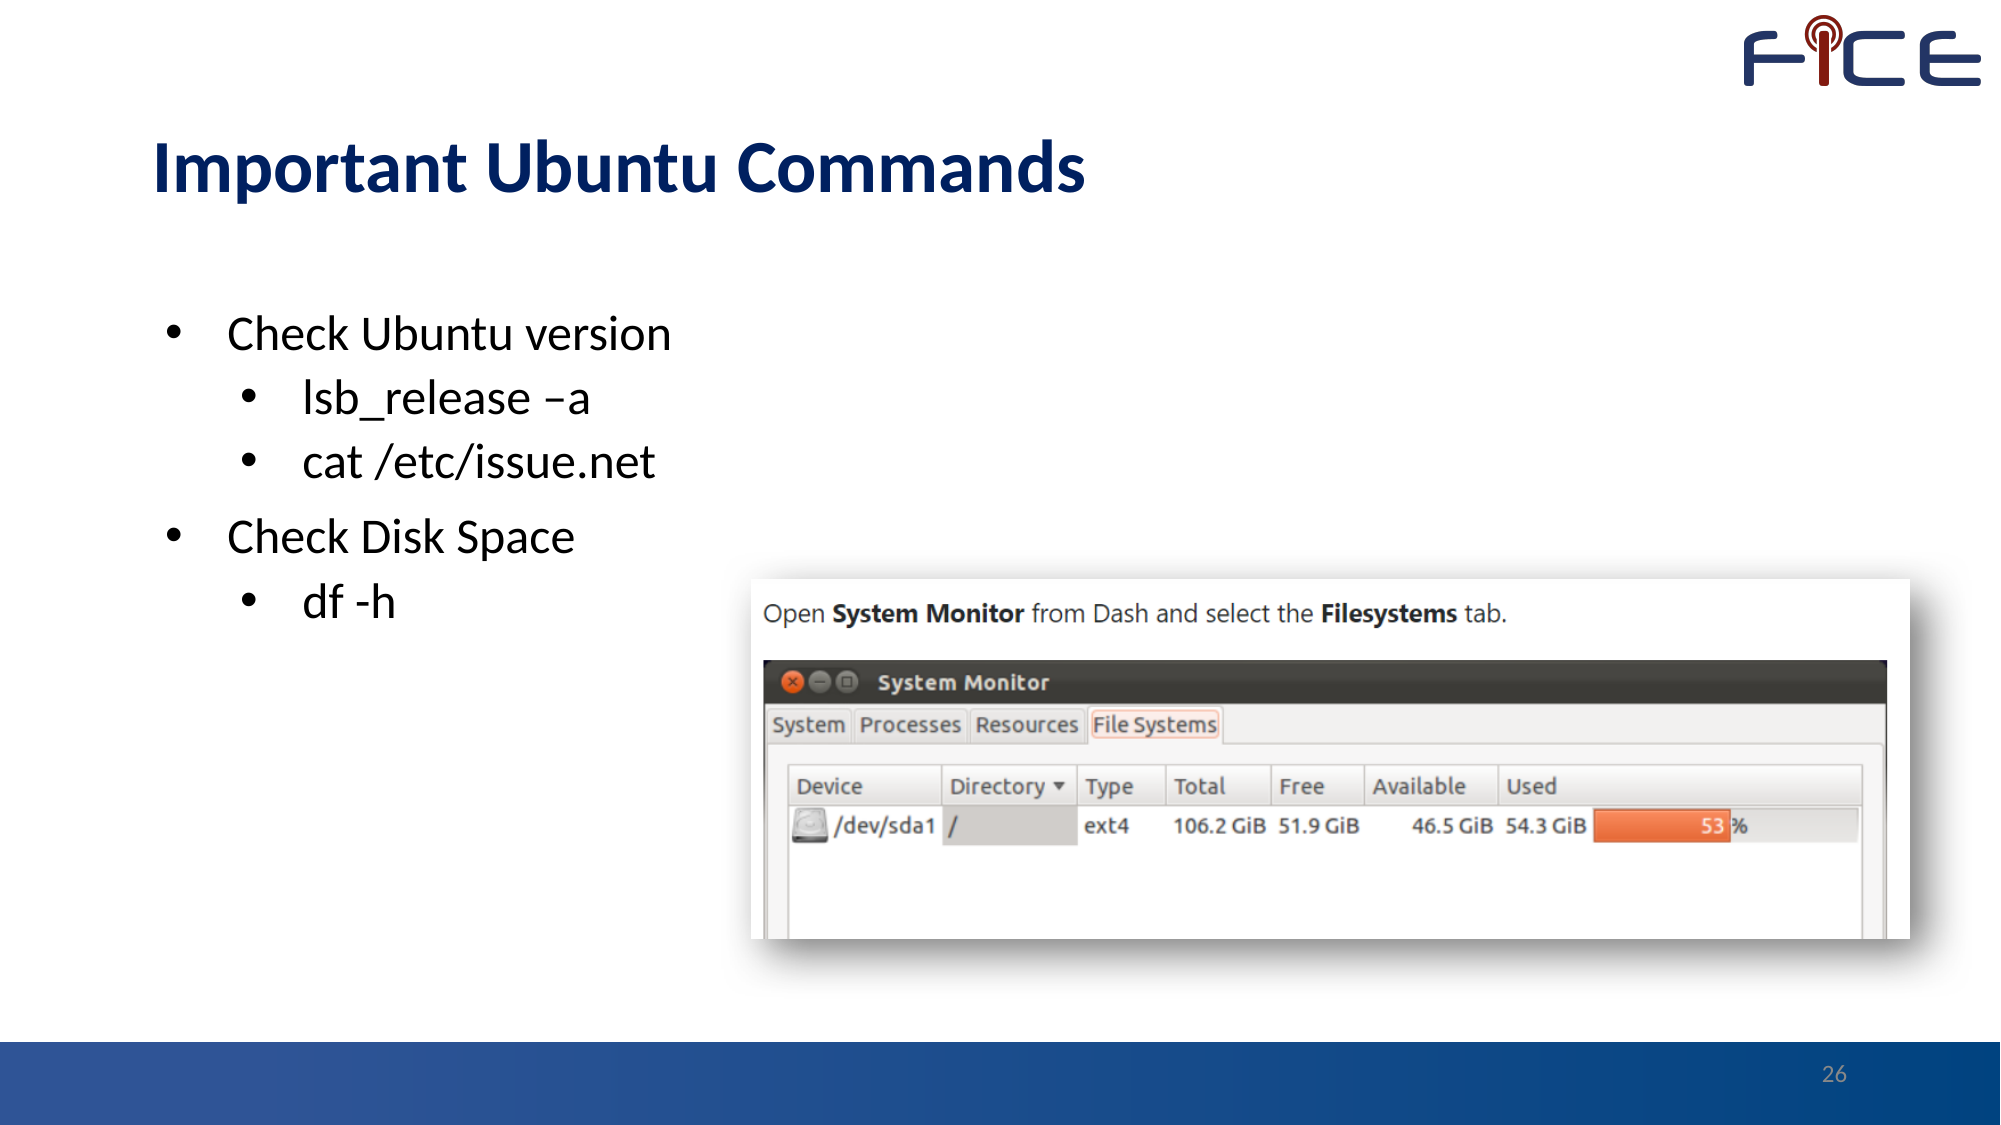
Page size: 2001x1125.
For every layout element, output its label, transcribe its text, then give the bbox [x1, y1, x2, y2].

title Important Ubuntu Commands [137, 59, 1863, 278]
picture [1744, 15, 1981, 86]
picture [751, 579, 1911, 939]
list Check Ubuntu version lsb_release –a cat /etc/issue.net Check Disk Space df -h [137, 299, 1863, 1014]
slide_number 26 [1412, 1042, 1863, 1103]
